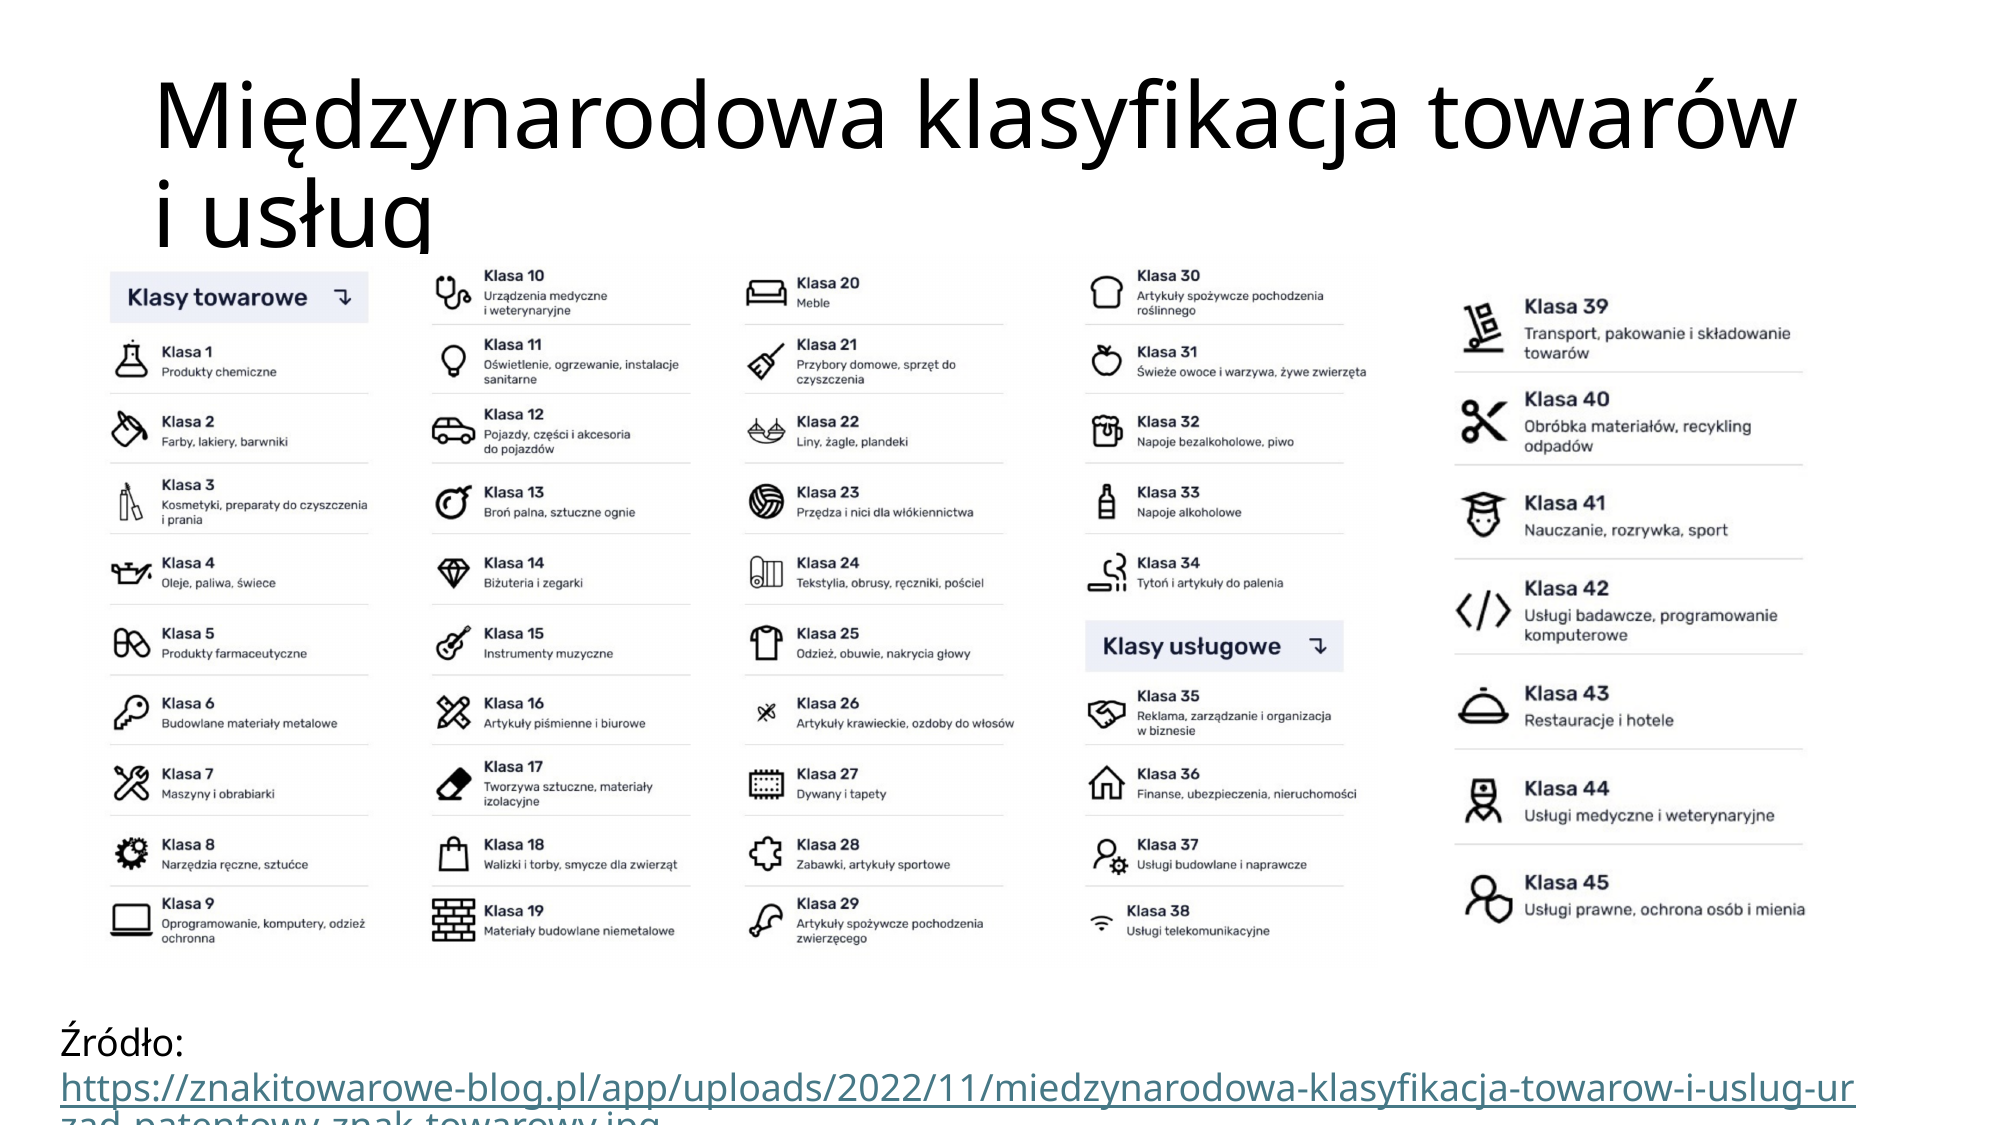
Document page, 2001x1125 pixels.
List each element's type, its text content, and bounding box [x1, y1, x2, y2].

title Międzynarodowa klasyfikacja towarów i usług [137, 59, 1863, 278]
picture [1431, 253, 1879, 957]
text_box Źródło: https://znakitowarowe-blog.pl/app/uploads/2022/11/miedzynarodowa-klasyfikacja-towarow-i-uslug-urzad-patentowy-znak-towarowy.jpg, dostęp: 29.10.2024 r. [45, 1012, 1878, 1125]
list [83, 253, 1379, 969]
